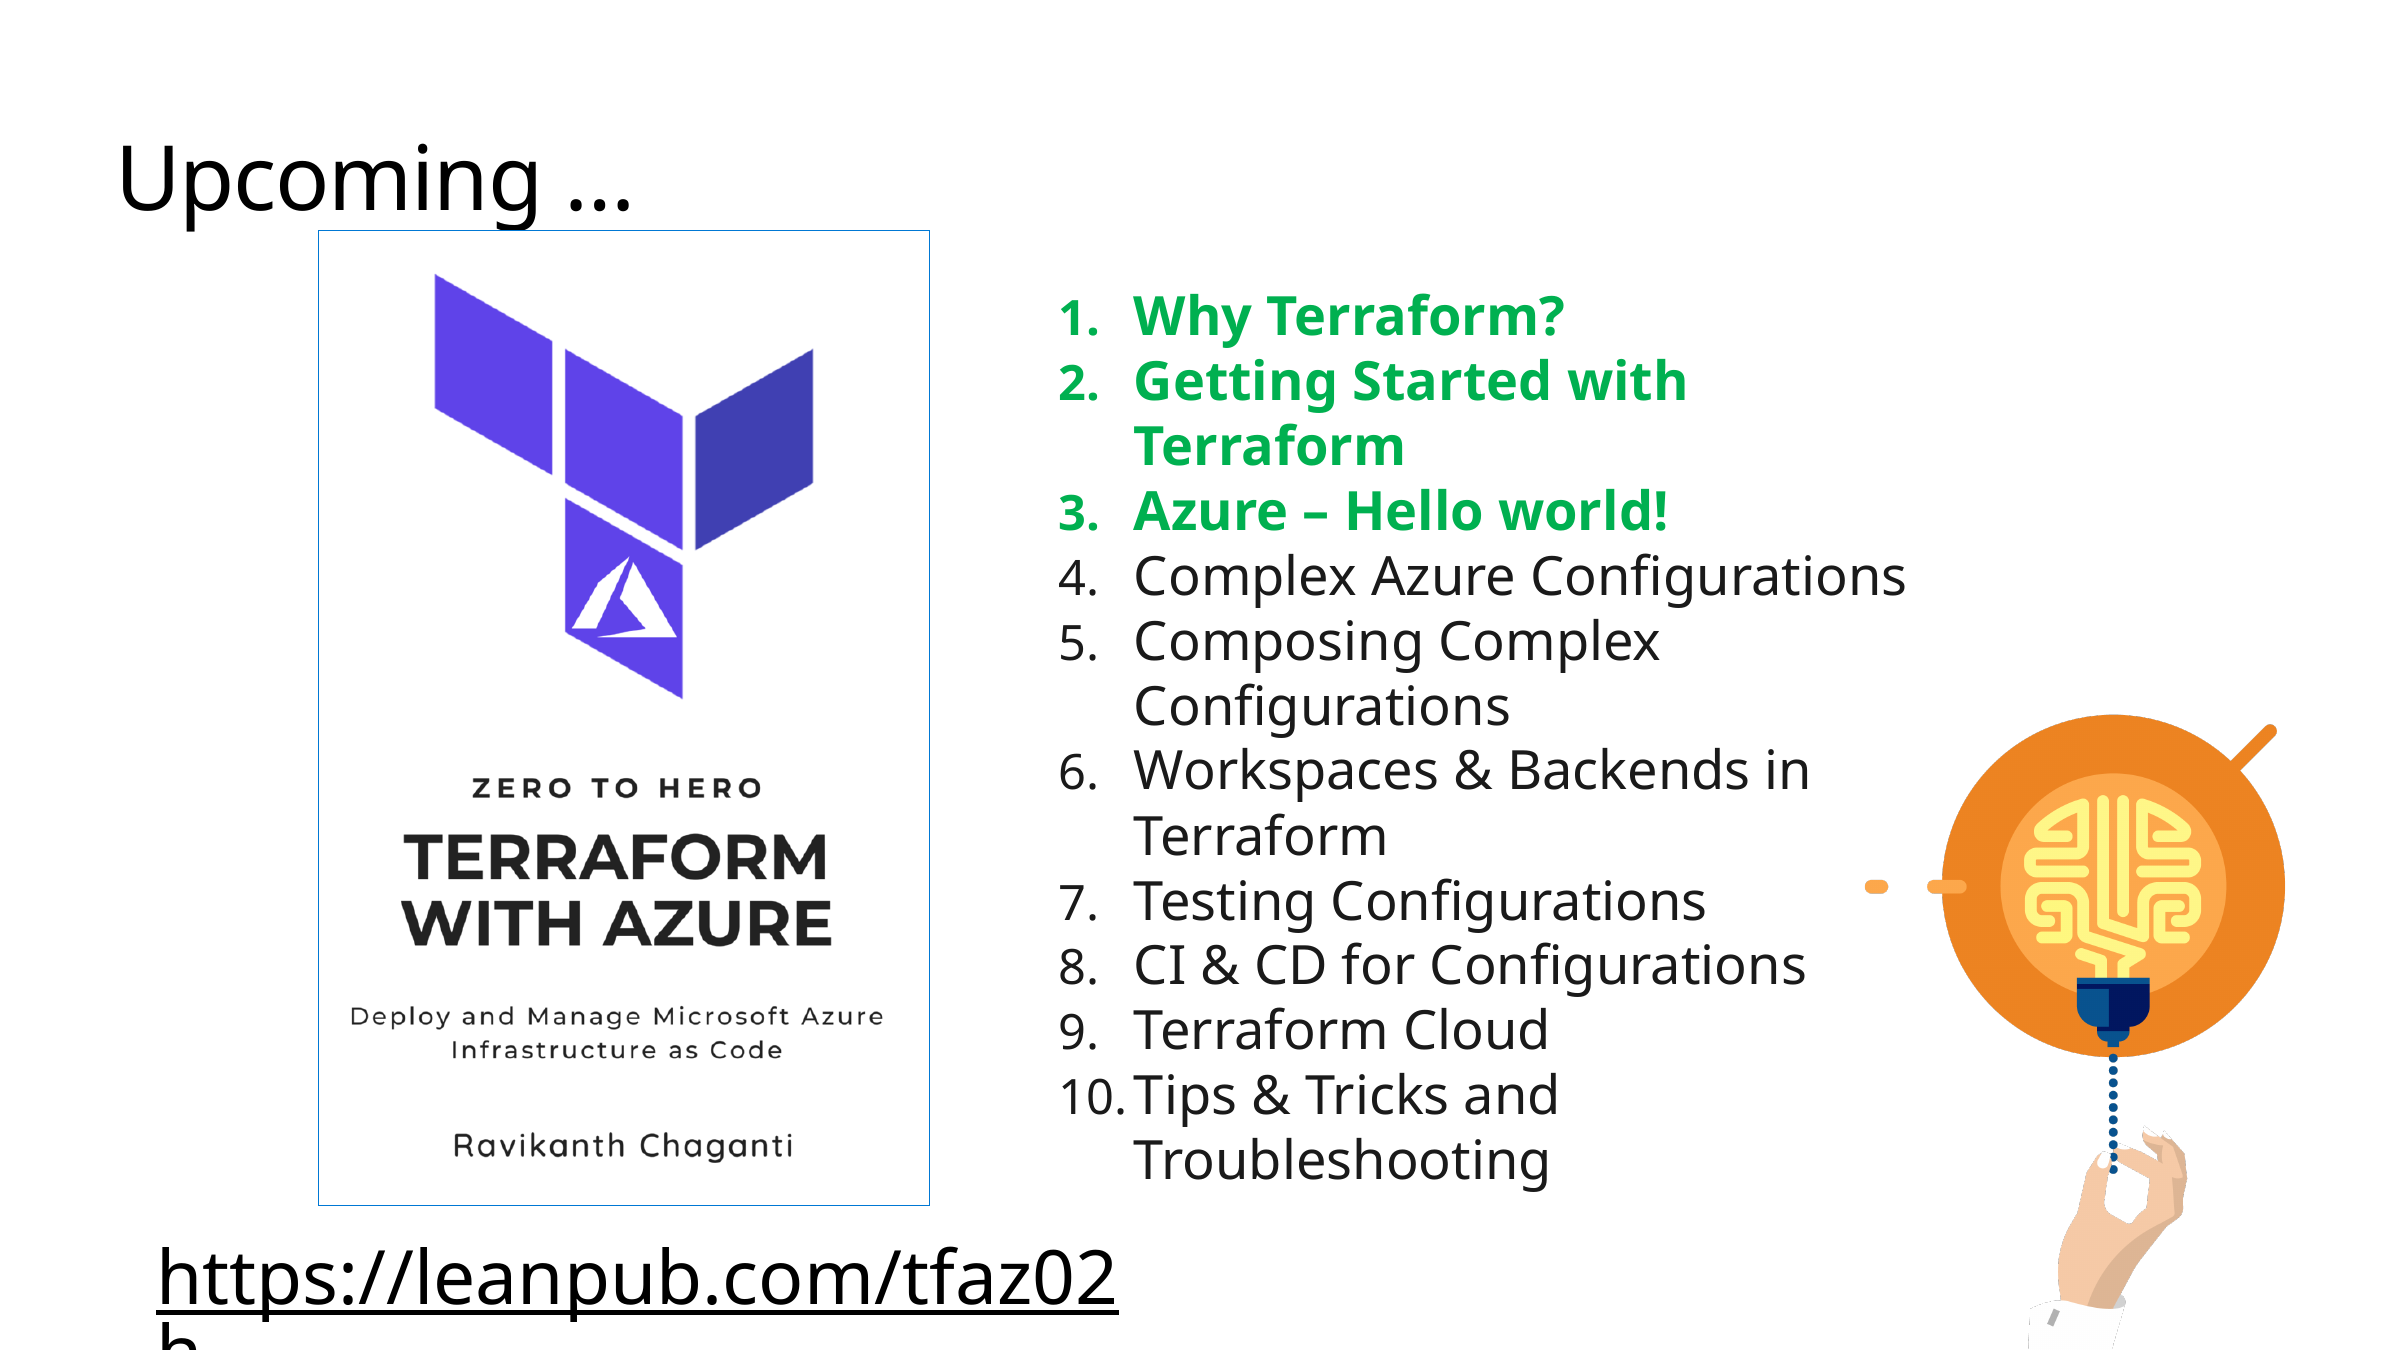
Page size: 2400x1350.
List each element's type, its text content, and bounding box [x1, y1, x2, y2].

title Upcoming … [115, 131, 1916, 231]
picture [318, 229, 931, 1207]
text_box Why Terraform? Getting Started with Terraform Azure – Hello world! Complex Azure Configurations Composing Complex Configurations Workspaces & Backends in Terraform Testing Configurations CI & CD for Configurations Terraform Cloud Tips & Tricks and Troubleshooting [1058, 281, 1936, 1191]
picture [1864, 713, 2286, 1350]
list https://leanpub.com/tfaz02h [156, 1229, 1120, 1321]
